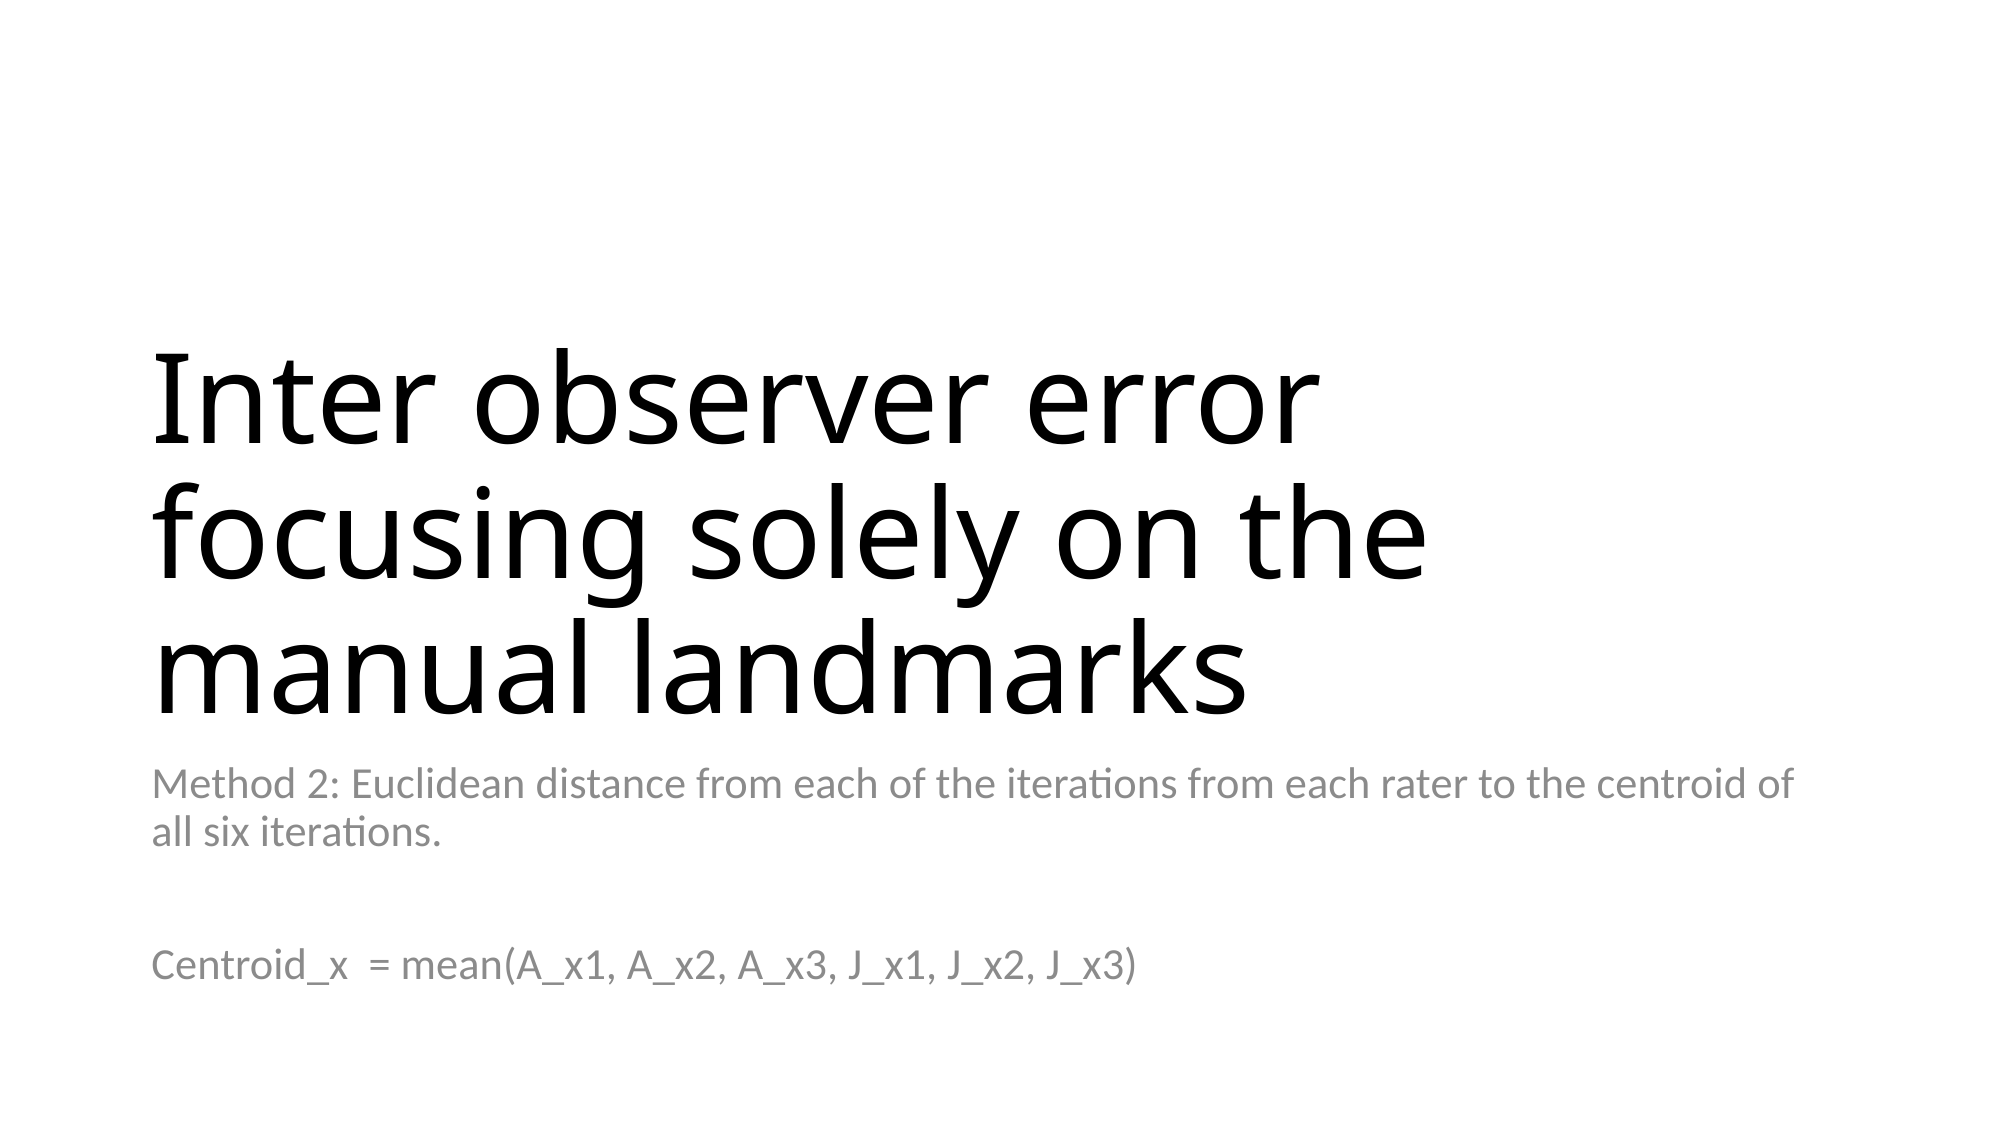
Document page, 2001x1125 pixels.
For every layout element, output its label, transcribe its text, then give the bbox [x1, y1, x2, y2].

list Method 2: Euclidean distance from each of the iterations from each rater to the centroid of all six iterations. Centroid_x = mean(A_x1, A_x2, A_x3, J_x1, J_x2, J_x3) [136, 752, 1862, 999]
title Inter observer error focusing solely on the manual landmarks [136, 280, 1862, 749]
